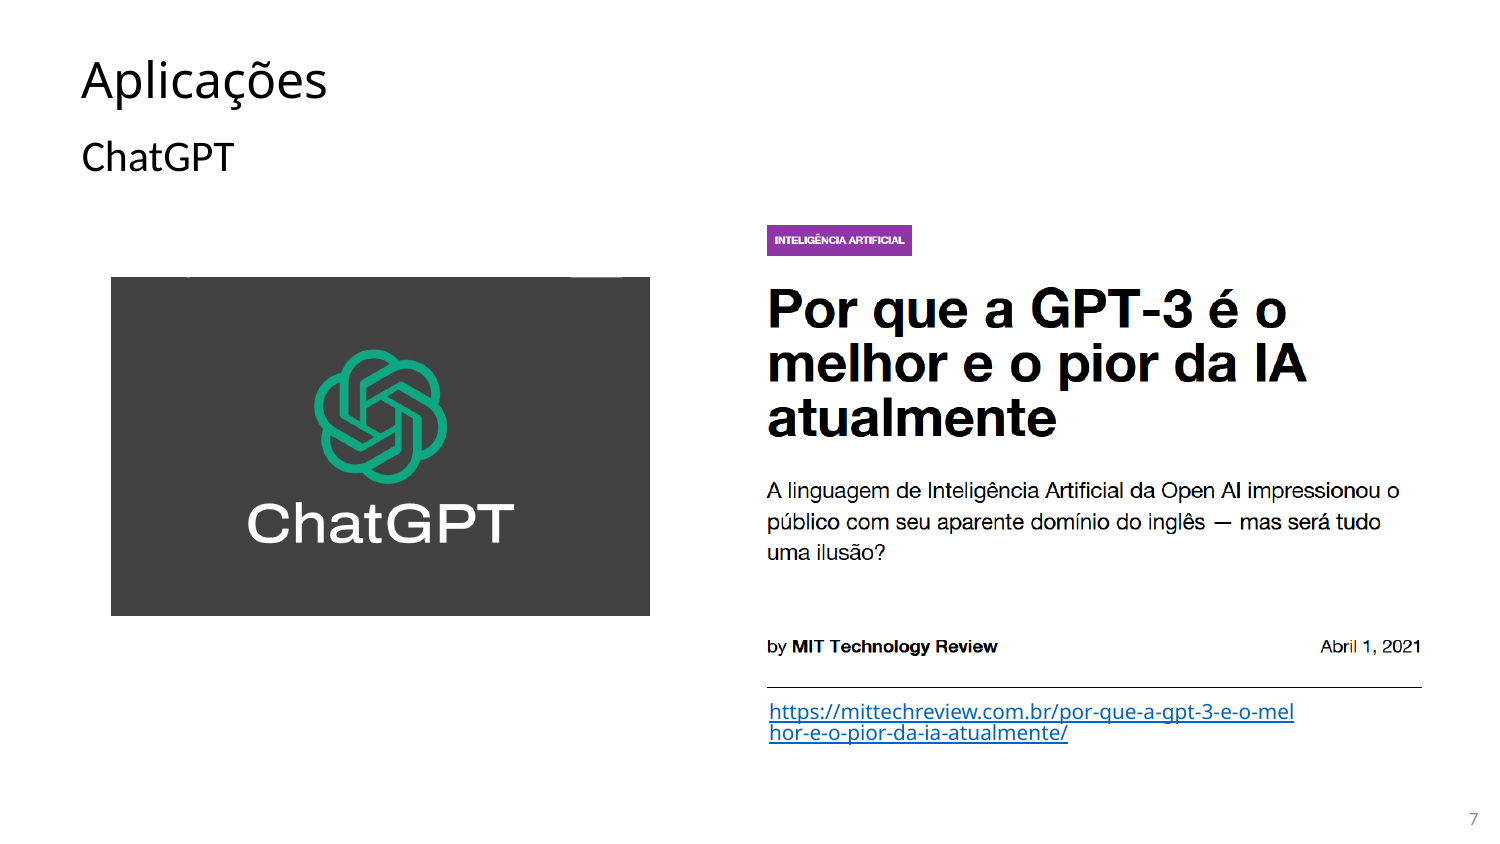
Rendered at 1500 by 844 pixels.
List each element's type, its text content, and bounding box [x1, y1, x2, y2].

slide_number 7 [1403, 791, 1494, 844]
list ChatGPT [66, 118, 1320, 648]
title Aplicações [66, 23, 1215, 118]
text_box https://mittechreview.com.br/por-que-a-gpt-3-e-o-melhor-e-o-pior-da-ia-atualmente/ [754, 690, 1316, 742]
picture [111, 277, 650, 616]
picture [754, 204, 1434, 690]
